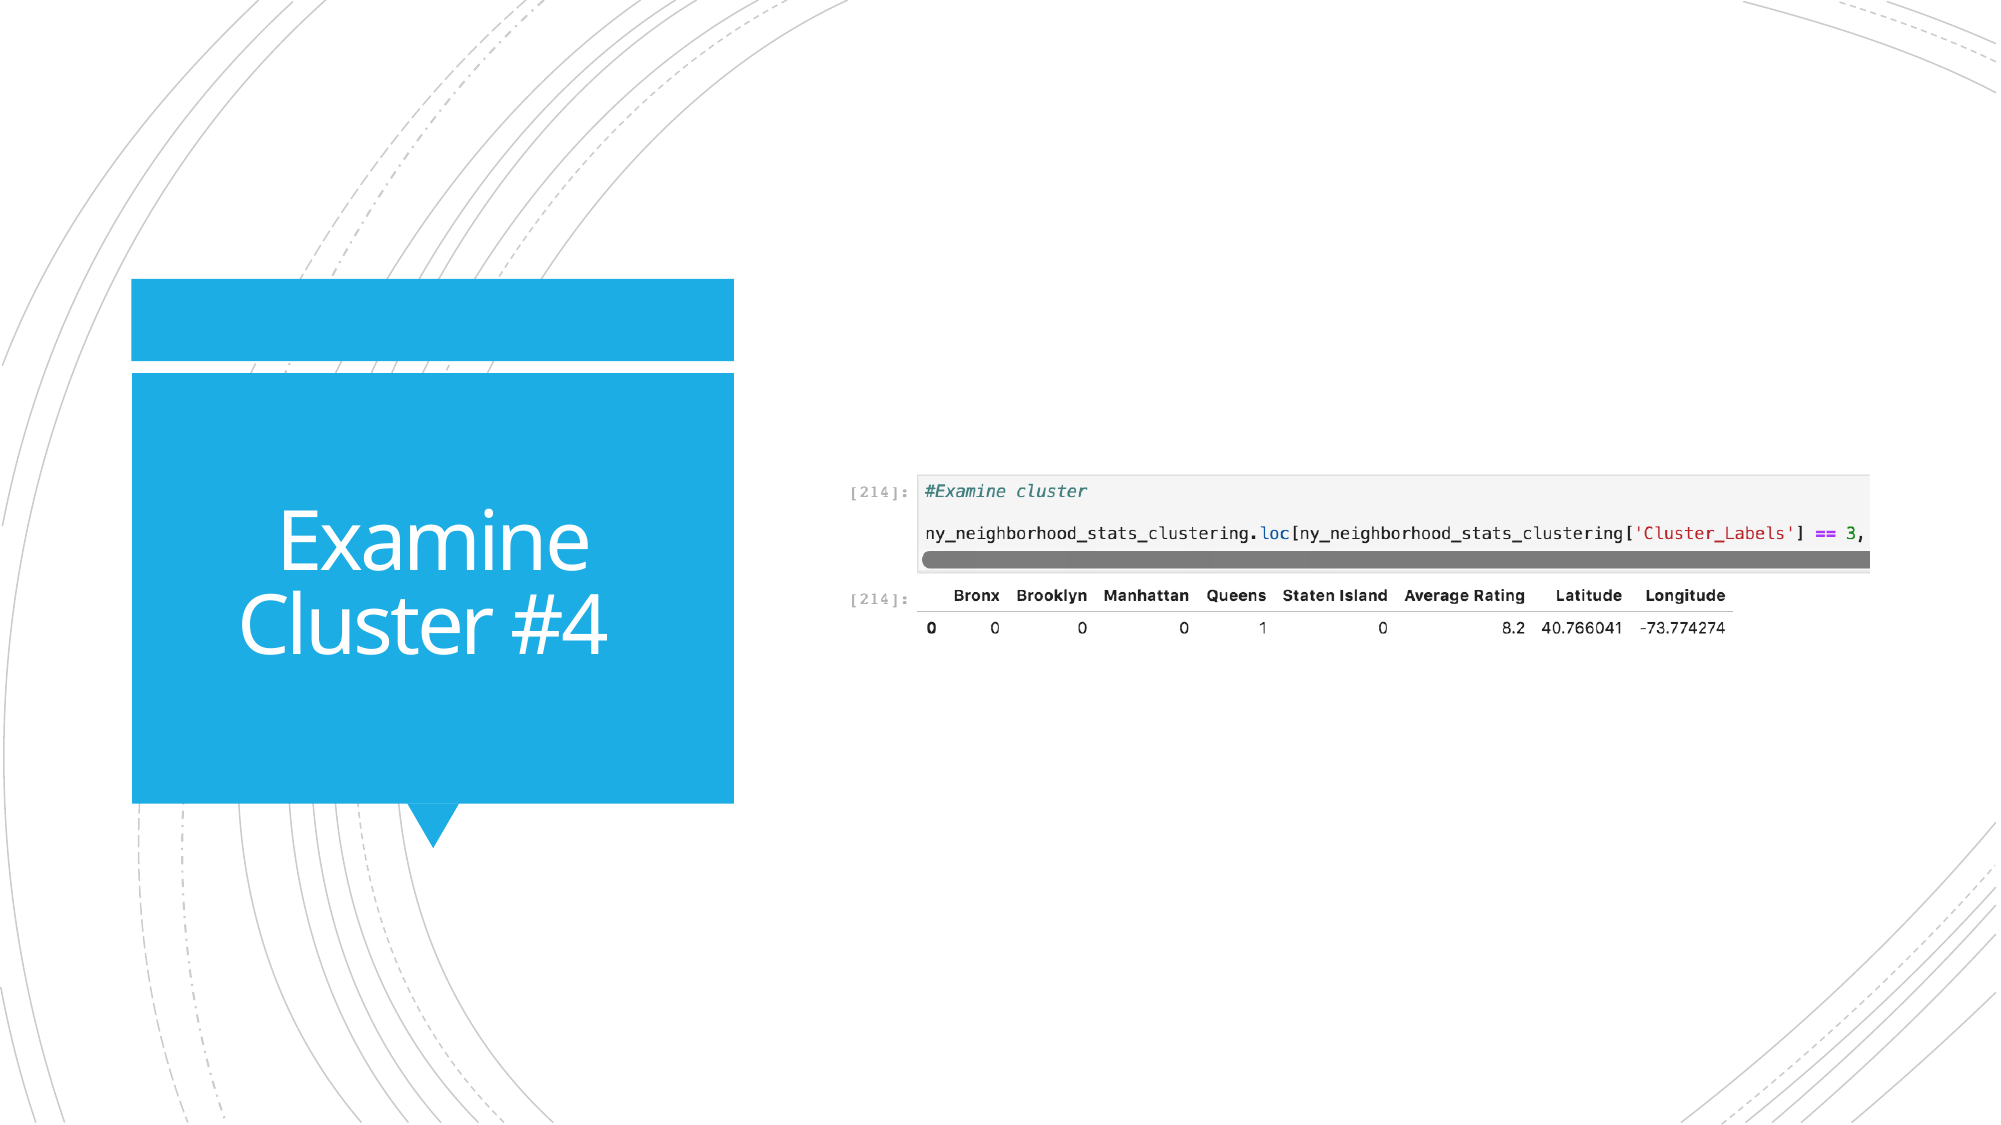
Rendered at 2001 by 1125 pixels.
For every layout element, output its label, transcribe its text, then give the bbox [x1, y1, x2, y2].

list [839, 465, 1871, 659]
title Examine Cluster #4 [145, 385, 720, 789]
